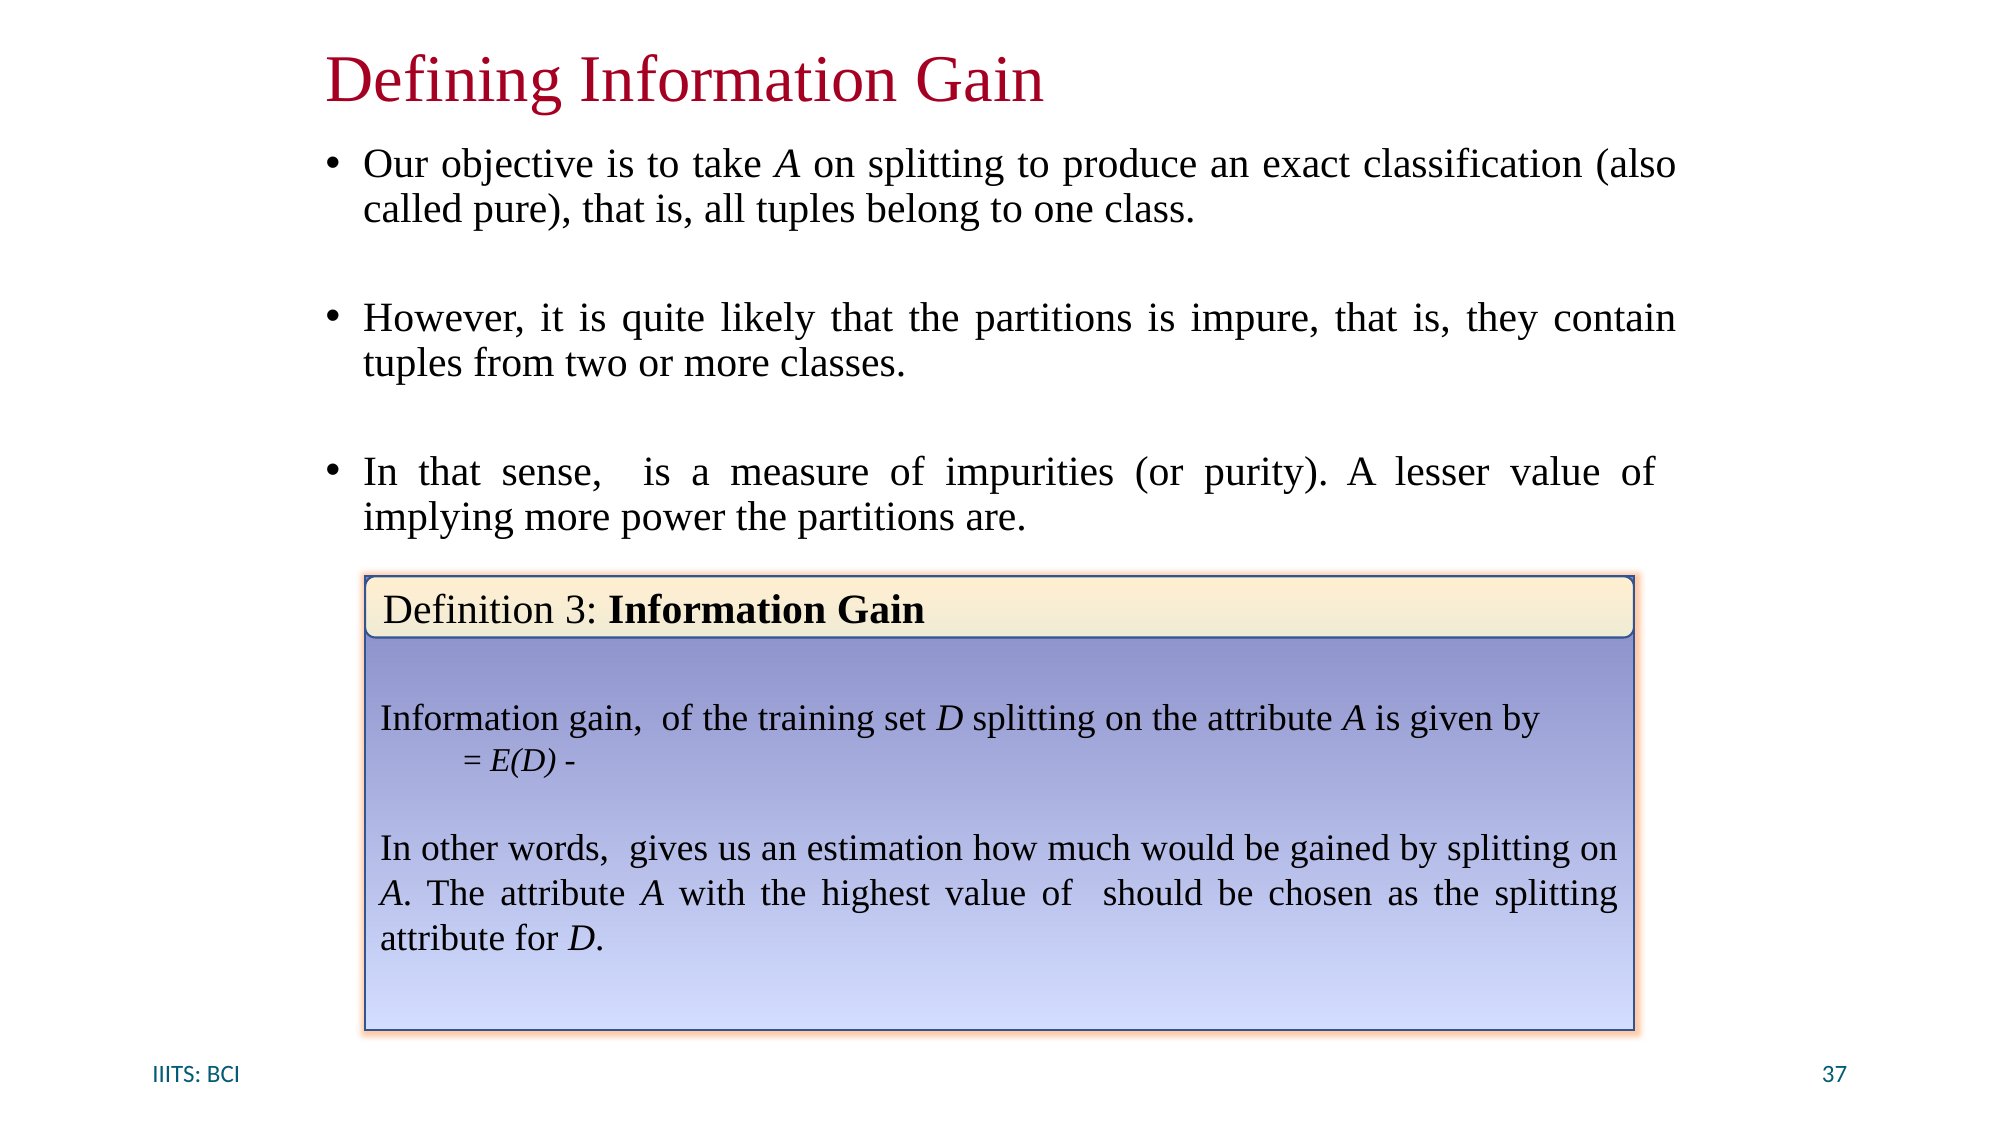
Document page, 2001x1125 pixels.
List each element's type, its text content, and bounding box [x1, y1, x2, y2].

title Defining Information Gain [310, 31, 1693, 128]
slide_number IIITS: BCI [137, 1042, 588, 1103]
text_box Definition 3: Information Gain [364, 575, 1635, 639]
slide_number 37 [1412, 1042, 1863, 1103]
